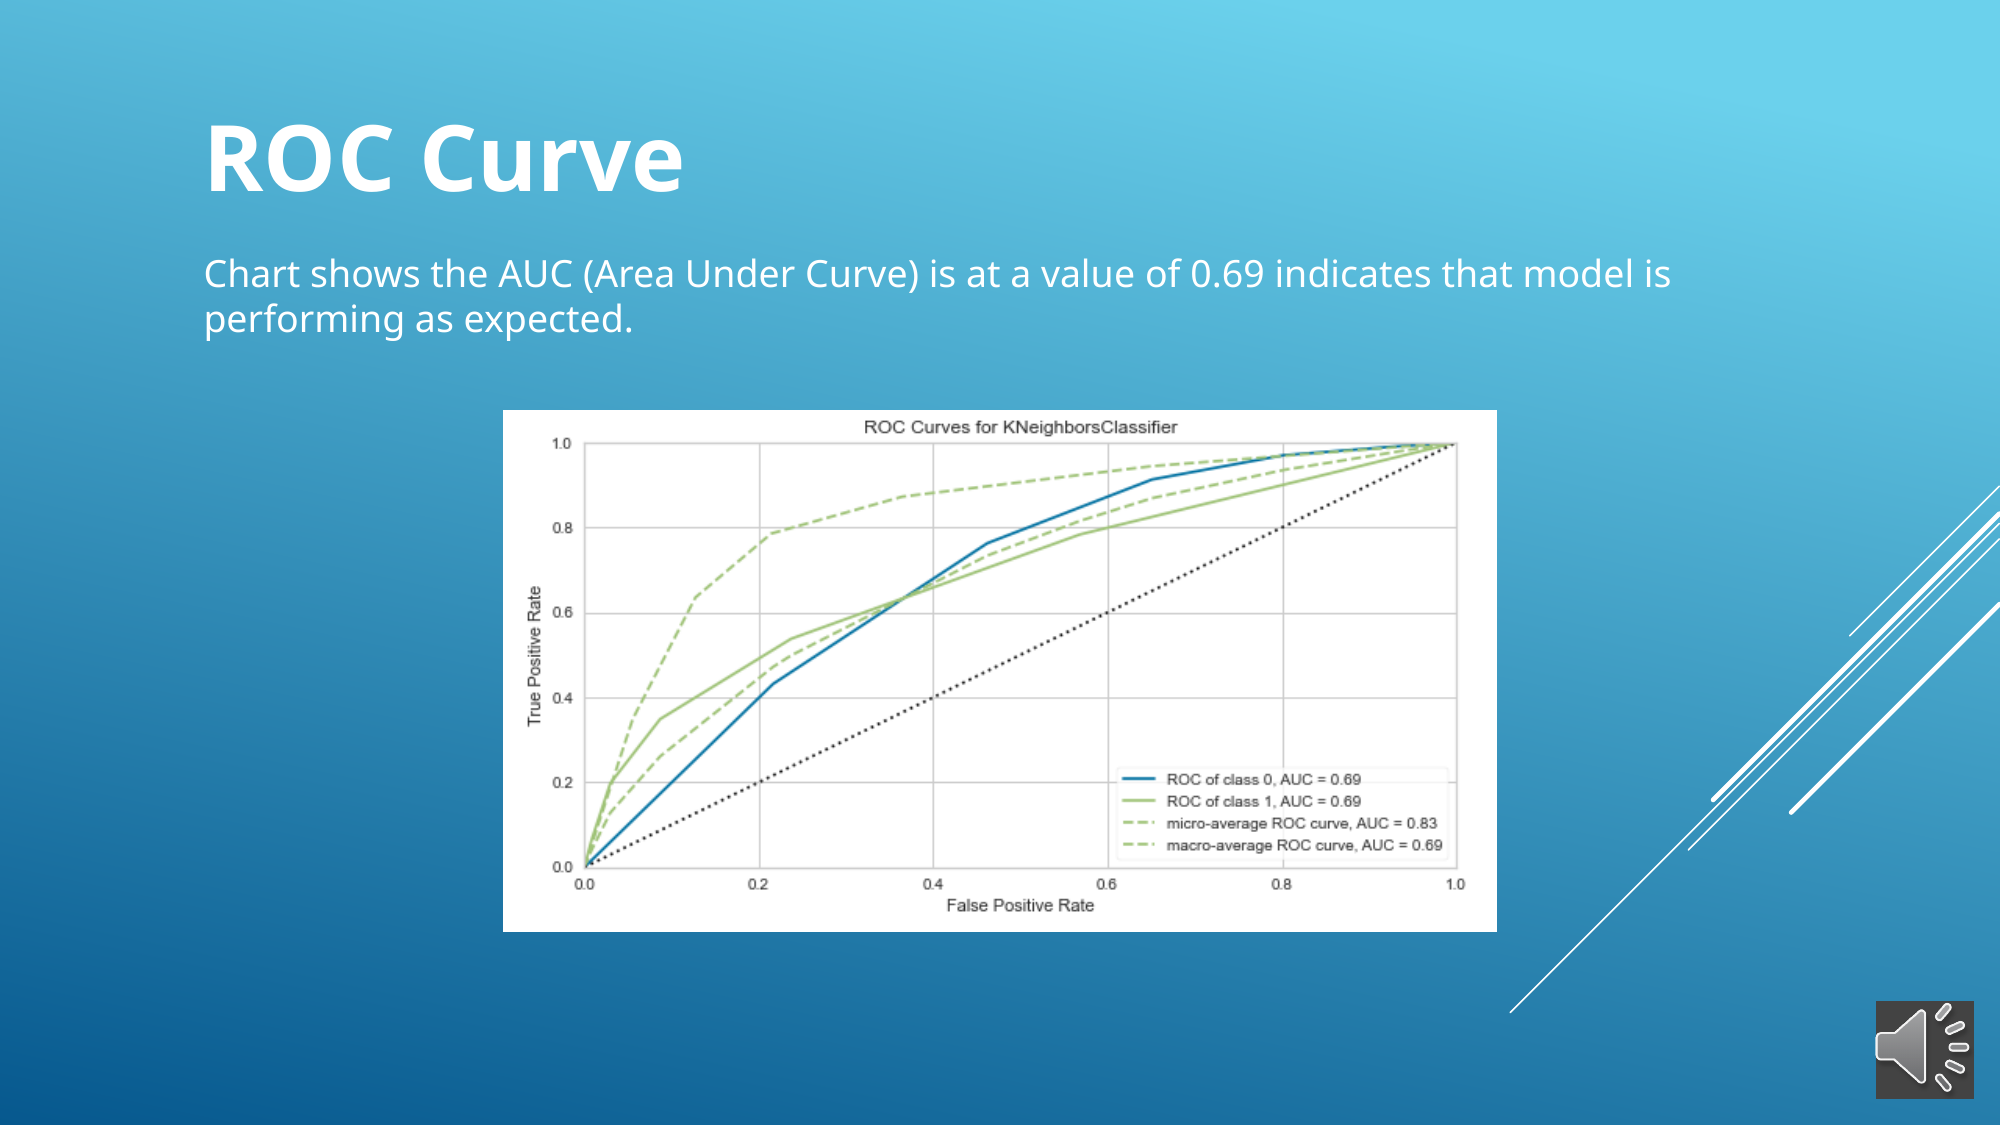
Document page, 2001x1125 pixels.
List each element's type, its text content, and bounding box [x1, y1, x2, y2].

text_box Chart shows the AUC (Area Under Curve) is at a value of 0.69 indicates that model is performing as expected. [188, 242, 1900, 347]
text_box ROC Curve [188, 92, 1812, 217]
picture [1874, 999, 1976, 1101]
picture [502, 409, 1498, 933]
